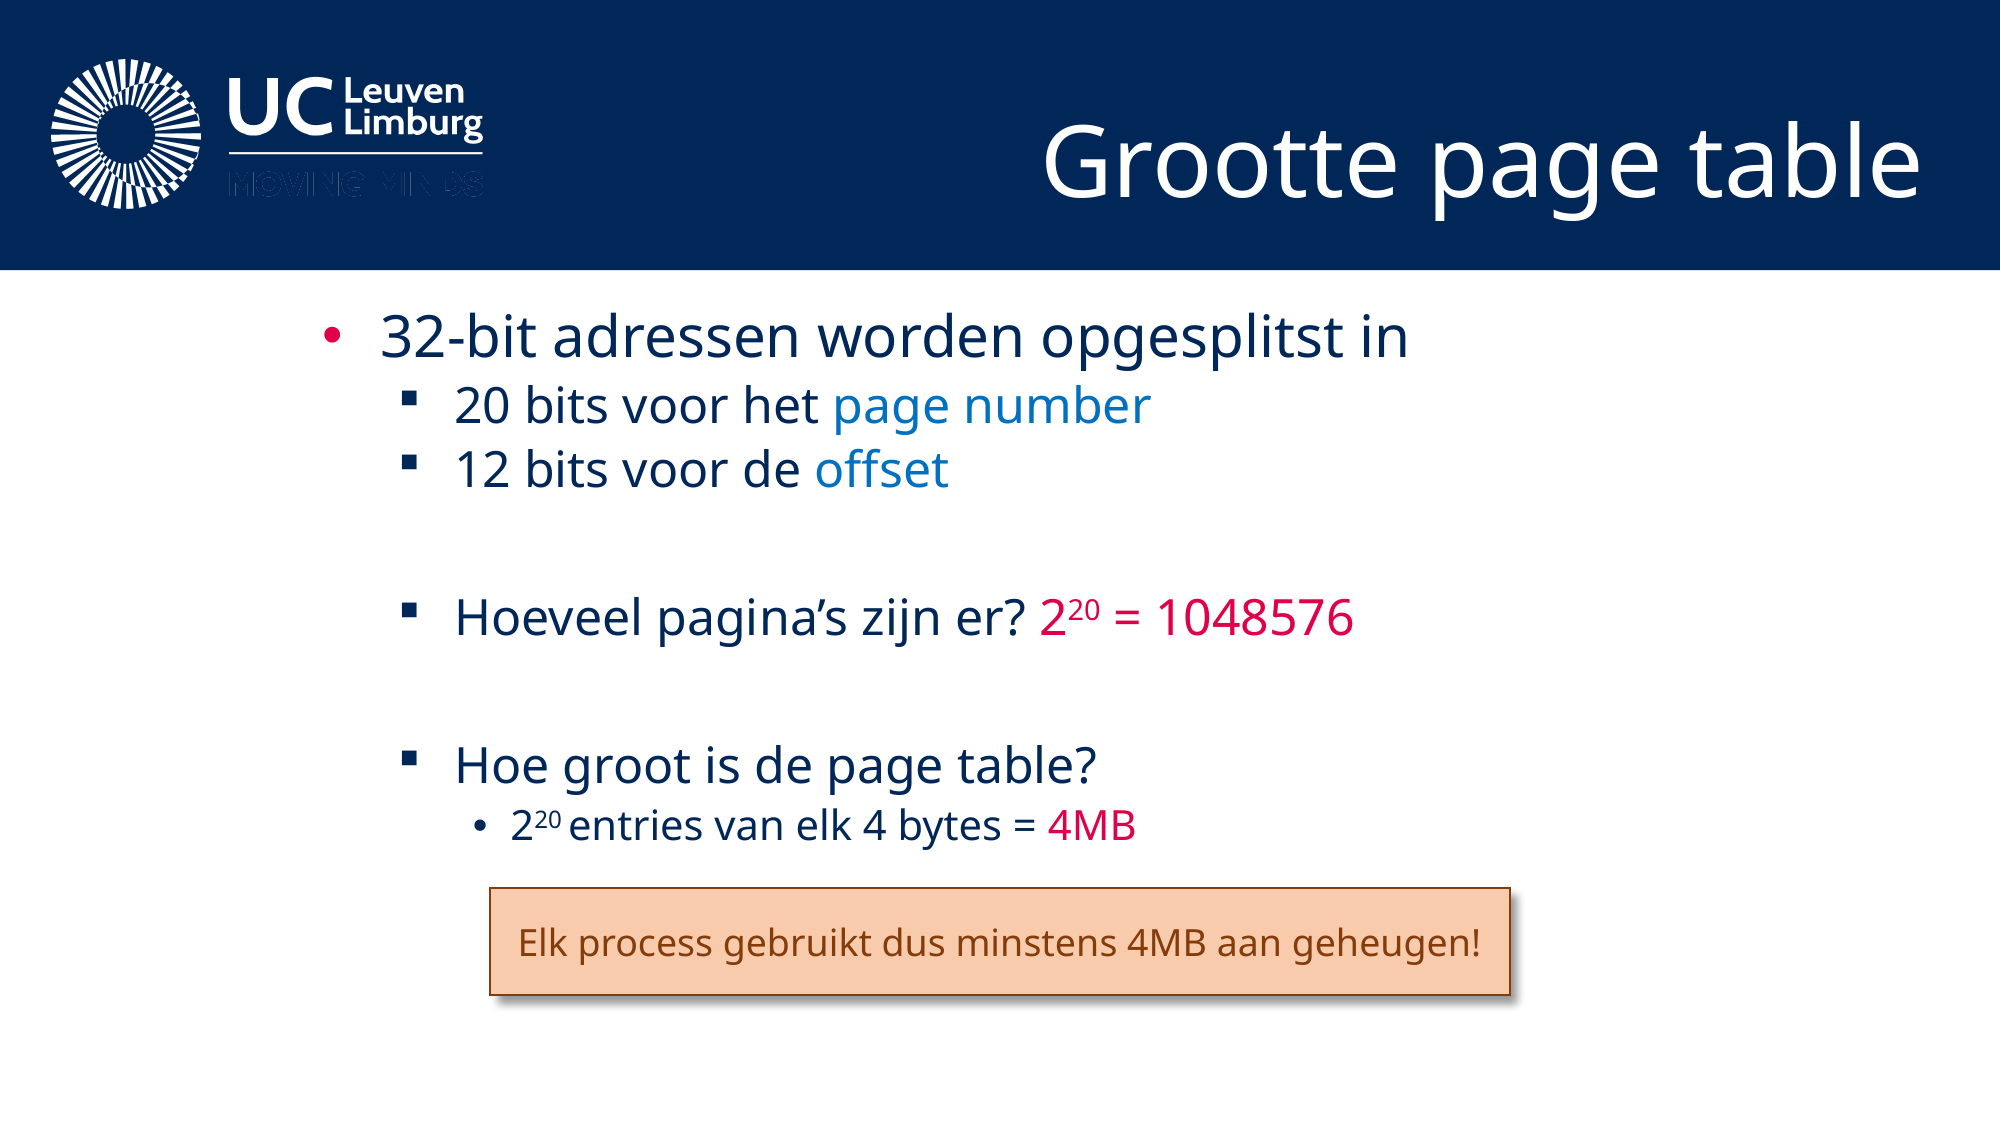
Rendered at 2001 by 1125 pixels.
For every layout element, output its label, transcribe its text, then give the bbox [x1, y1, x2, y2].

text_box Elk process gebruikt dus minstens 4MB aan geheugen! [489, 887, 1511, 996]
title Grootte page table [307, 59, 1940, 271]
picture [51, 59, 307, 209]
list 32-bit adressen worden opgesplitst in 20 bits voor het page number 12 bits voor de offset Hoeveel pagina’s zijn er? 220 = 1048576 Hoe groot is de page table? 220 entries van elk 4 bytes = 4MB [307, 299, 1940, 996]
